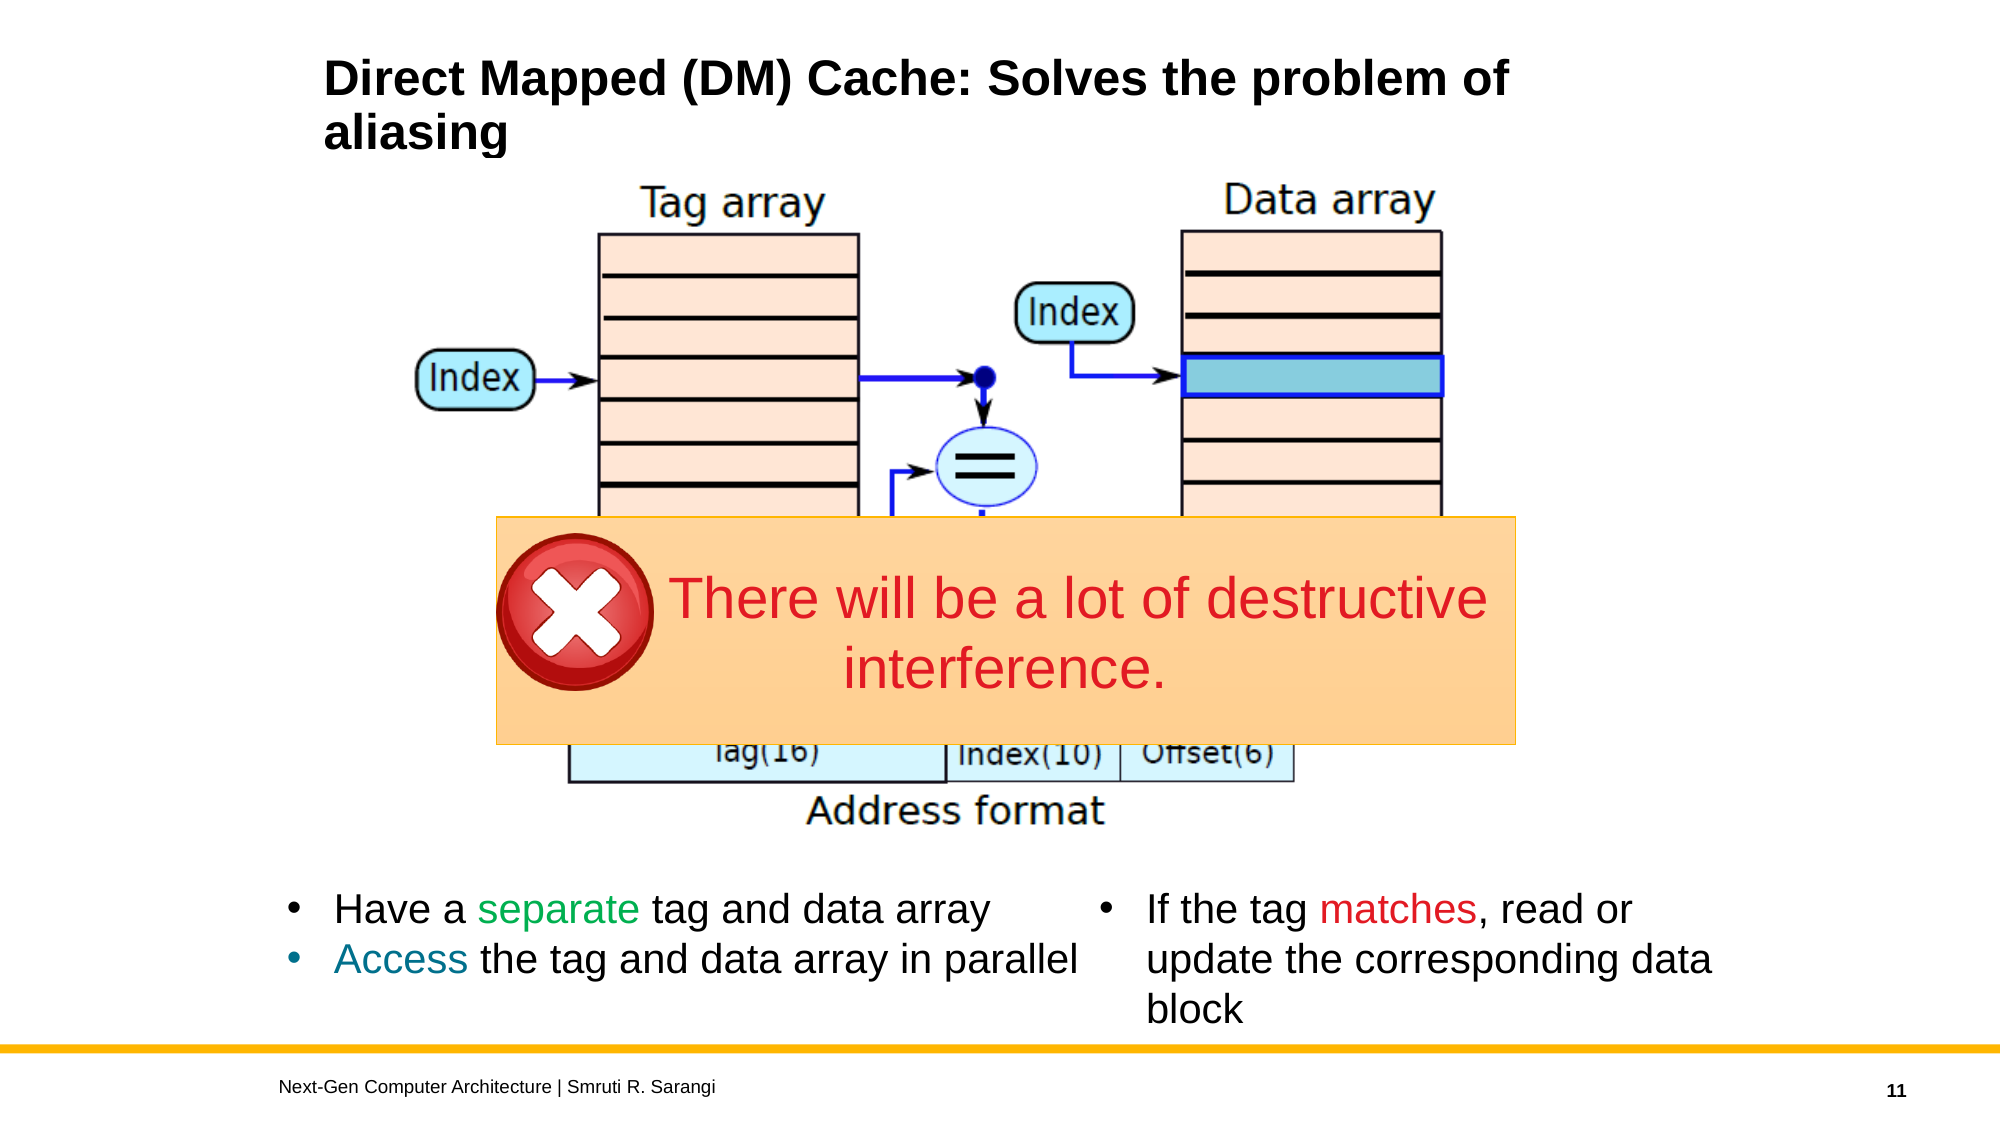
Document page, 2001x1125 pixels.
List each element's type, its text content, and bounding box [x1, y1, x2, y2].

footer Next-Gen Computer Architecture | Smruti R. Sarangi [263, 1067, 1464, 1105]
text_box If the tag matches, read or update the corresponding data block [1084, 874, 1926, 1040]
slide_number 11 [1711, 1071, 1922, 1109]
picture [379, 158, 1534, 845]
title Direct Mapped (DM) Cache: Solves the problem of aliasing [308, 45, 1666, 180]
text_box Have a separate tag and data array Access the tag and data array in parallel [272, 874, 1084, 989]
